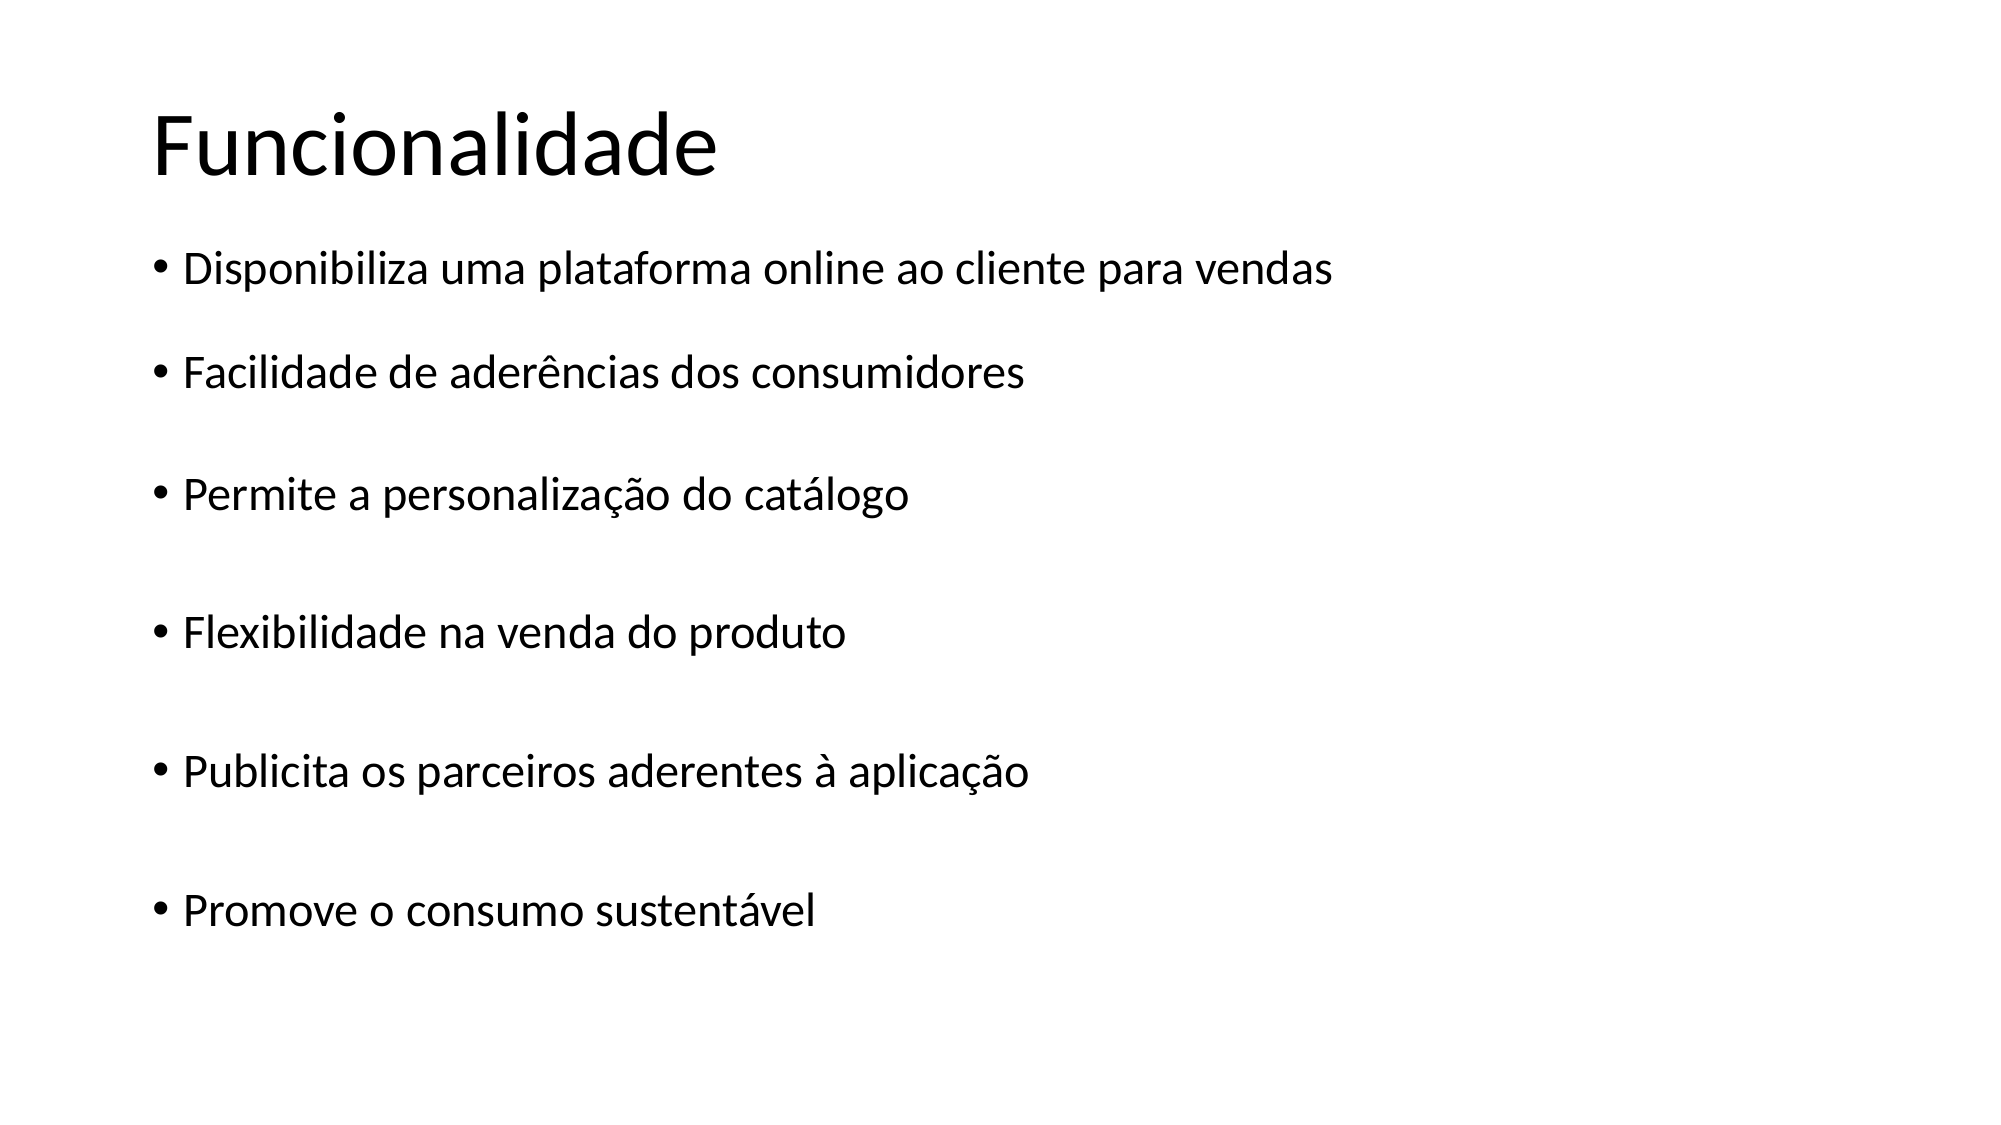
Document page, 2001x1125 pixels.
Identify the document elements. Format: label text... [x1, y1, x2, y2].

title Funcionalidade [137, 37, 1863, 235]
list Disponibiliza uma plataforma online ao cliente para vendas Facilidade de aderências dos consumidores Permite a personalização do catálogo Flexibilidade na venda do produto Publicita os parceiros aderentes à aplicação Promove o consumo sustentável [137, 235, 1863, 950]
